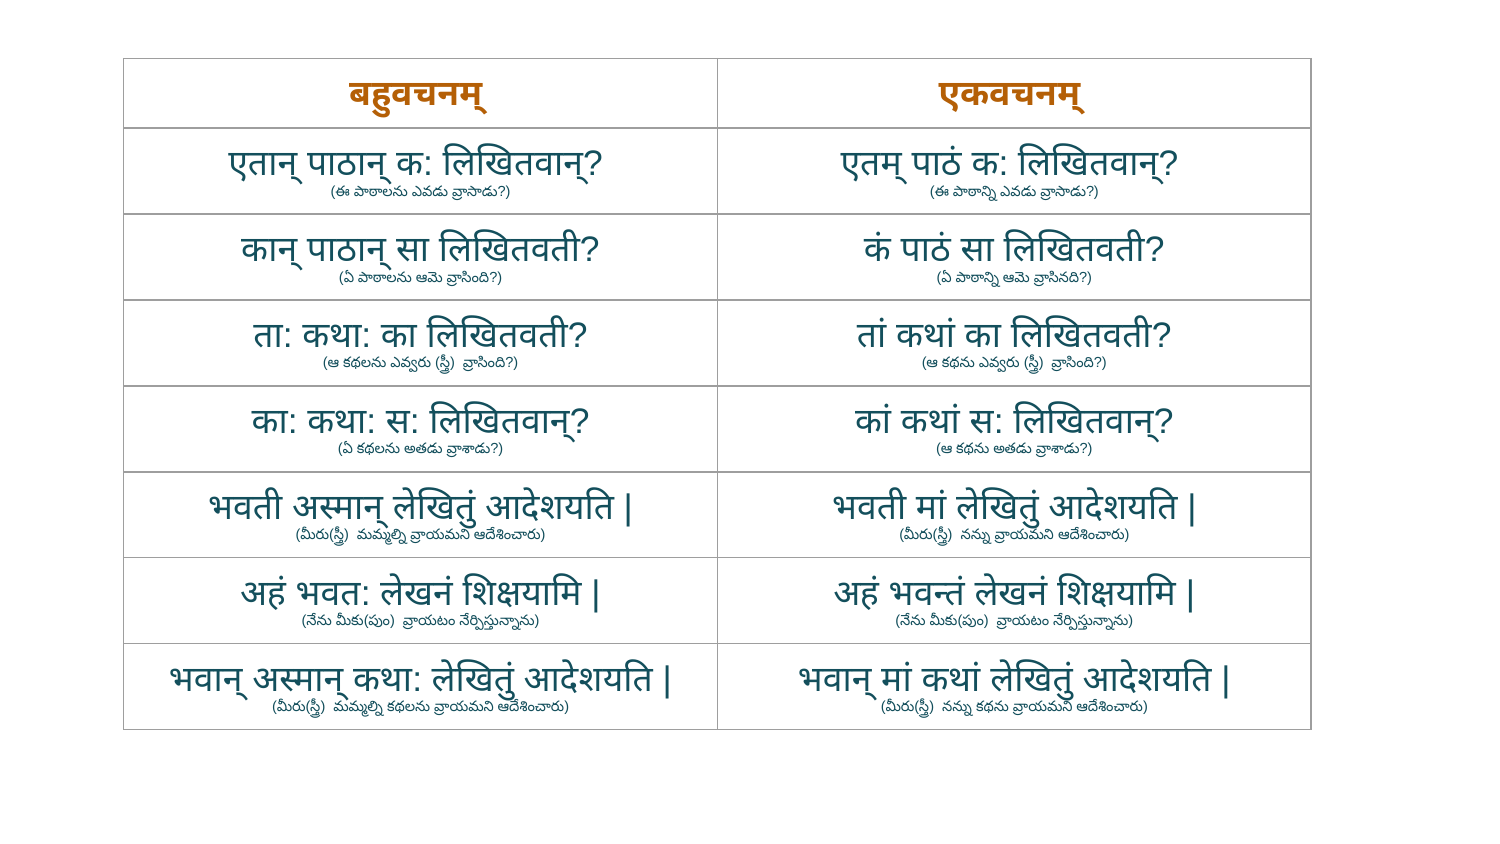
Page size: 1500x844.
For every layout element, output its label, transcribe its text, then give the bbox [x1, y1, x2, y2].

table_cell भवती अस्मान् लेखितुं आदेशयति | (మీరు(స్త్రీ) మమ్మల్ని వ్రాయమని ఆదేశించారు) [124, 473, 717, 557]
table_cell अहं भवन्तं लेखनं शिक्षयामि | (నేను మీకు(పుం) వ్రాయటం నేర్పిస్తున్నాను) [718, 558, 1310, 643]
table_cell ता: कथा: का लिखितवती? (ఆ కథలను ఎవ్వరు (స్త్రీ) వ్రాసింది?) [124, 301, 717, 385]
table_cell एतान् पाठान् क: लिखितवान्? (ఈ పాఠాలను ఎవడు వ్రాసాడు?) [124, 129, 717, 213]
table_header एकवचनम् [718, 59, 1310, 127]
table_cell भवान् मां कथां लेखितुं आदेशयति | (మీరు(స్త్రీ) నన్ను కథను వ్రాయమని ఆదేశించారు) [718, 644, 1310, 729]
table_cell एतम् पाठं क: लिखितवान्? (ఈ పాఠాన్ని ఎవడు వ్రాసాడు?) [718, 129, 1310, 213]
table_cell कां कथां स: लिखितवान्? (ఆ కథను అతడు వ్రాశాడు?) [718, 387, 1310, 471]
table_cell कान् पाठान् सा लिखितवती? (ఏ పాఠాలను ఆమె వ్రాసింది?) [124, 215, 717, 299]
table_cell तां कथां का लिखितवती? (ఆ కథను ఎవ్వరు (స్త్రీ) వ్రాసింది?) [718, 301, 1310, 385]
table_cell कं पाठं सा लिखितवती? (ఏ పాఠాన్ని ఆమె వ్రాసినది?) [718, 215, 1310, 299]
table_cell भवती मां लेखितुं आदेशयति | (మీరు(స్త్రీ) నన్ను వ్రాయమని ఆదేశించారు) [718, 473, 1310, 557]
table_cell अहं भवत: लेखनं शिक्षयामि | (నేను మీకు(పుం) వ్రాయటం నేర్పిస్తున్నాను) [124, 558, 717, 643]
table_cell का: कथा: स: लिखितवान्? (ఏ కథలను అతడు వ్రాశాడు?) [124, 387, 717, 471]
table_cell भवान् अस्मान् कथा: लेखितुं आदेशयति | (మీరు(స్త్రీ) మమ్మల్ని కథలను వ్రాయమని ఆదేశించారు) [124, 644, 717, 729]
table_header बहुवचनम् [124, 59, 717, 127]
